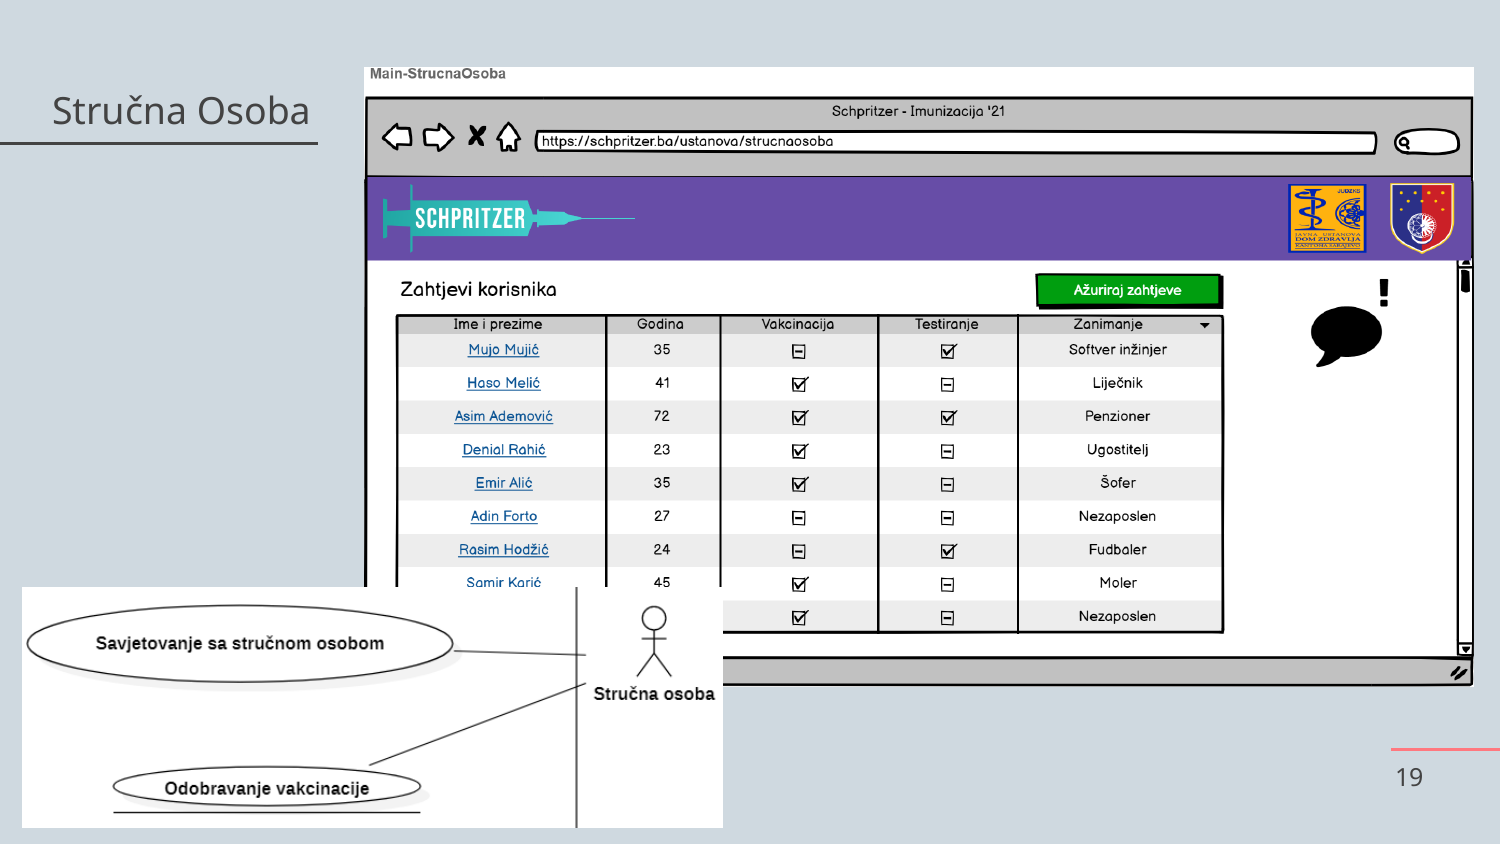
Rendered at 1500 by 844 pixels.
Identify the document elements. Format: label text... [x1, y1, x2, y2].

picture [22, 67, 1474, 829]
title Stručna Osoba [0, 99, 326, 148]
slide_number 19 [1380, 745, 1448, 811]
